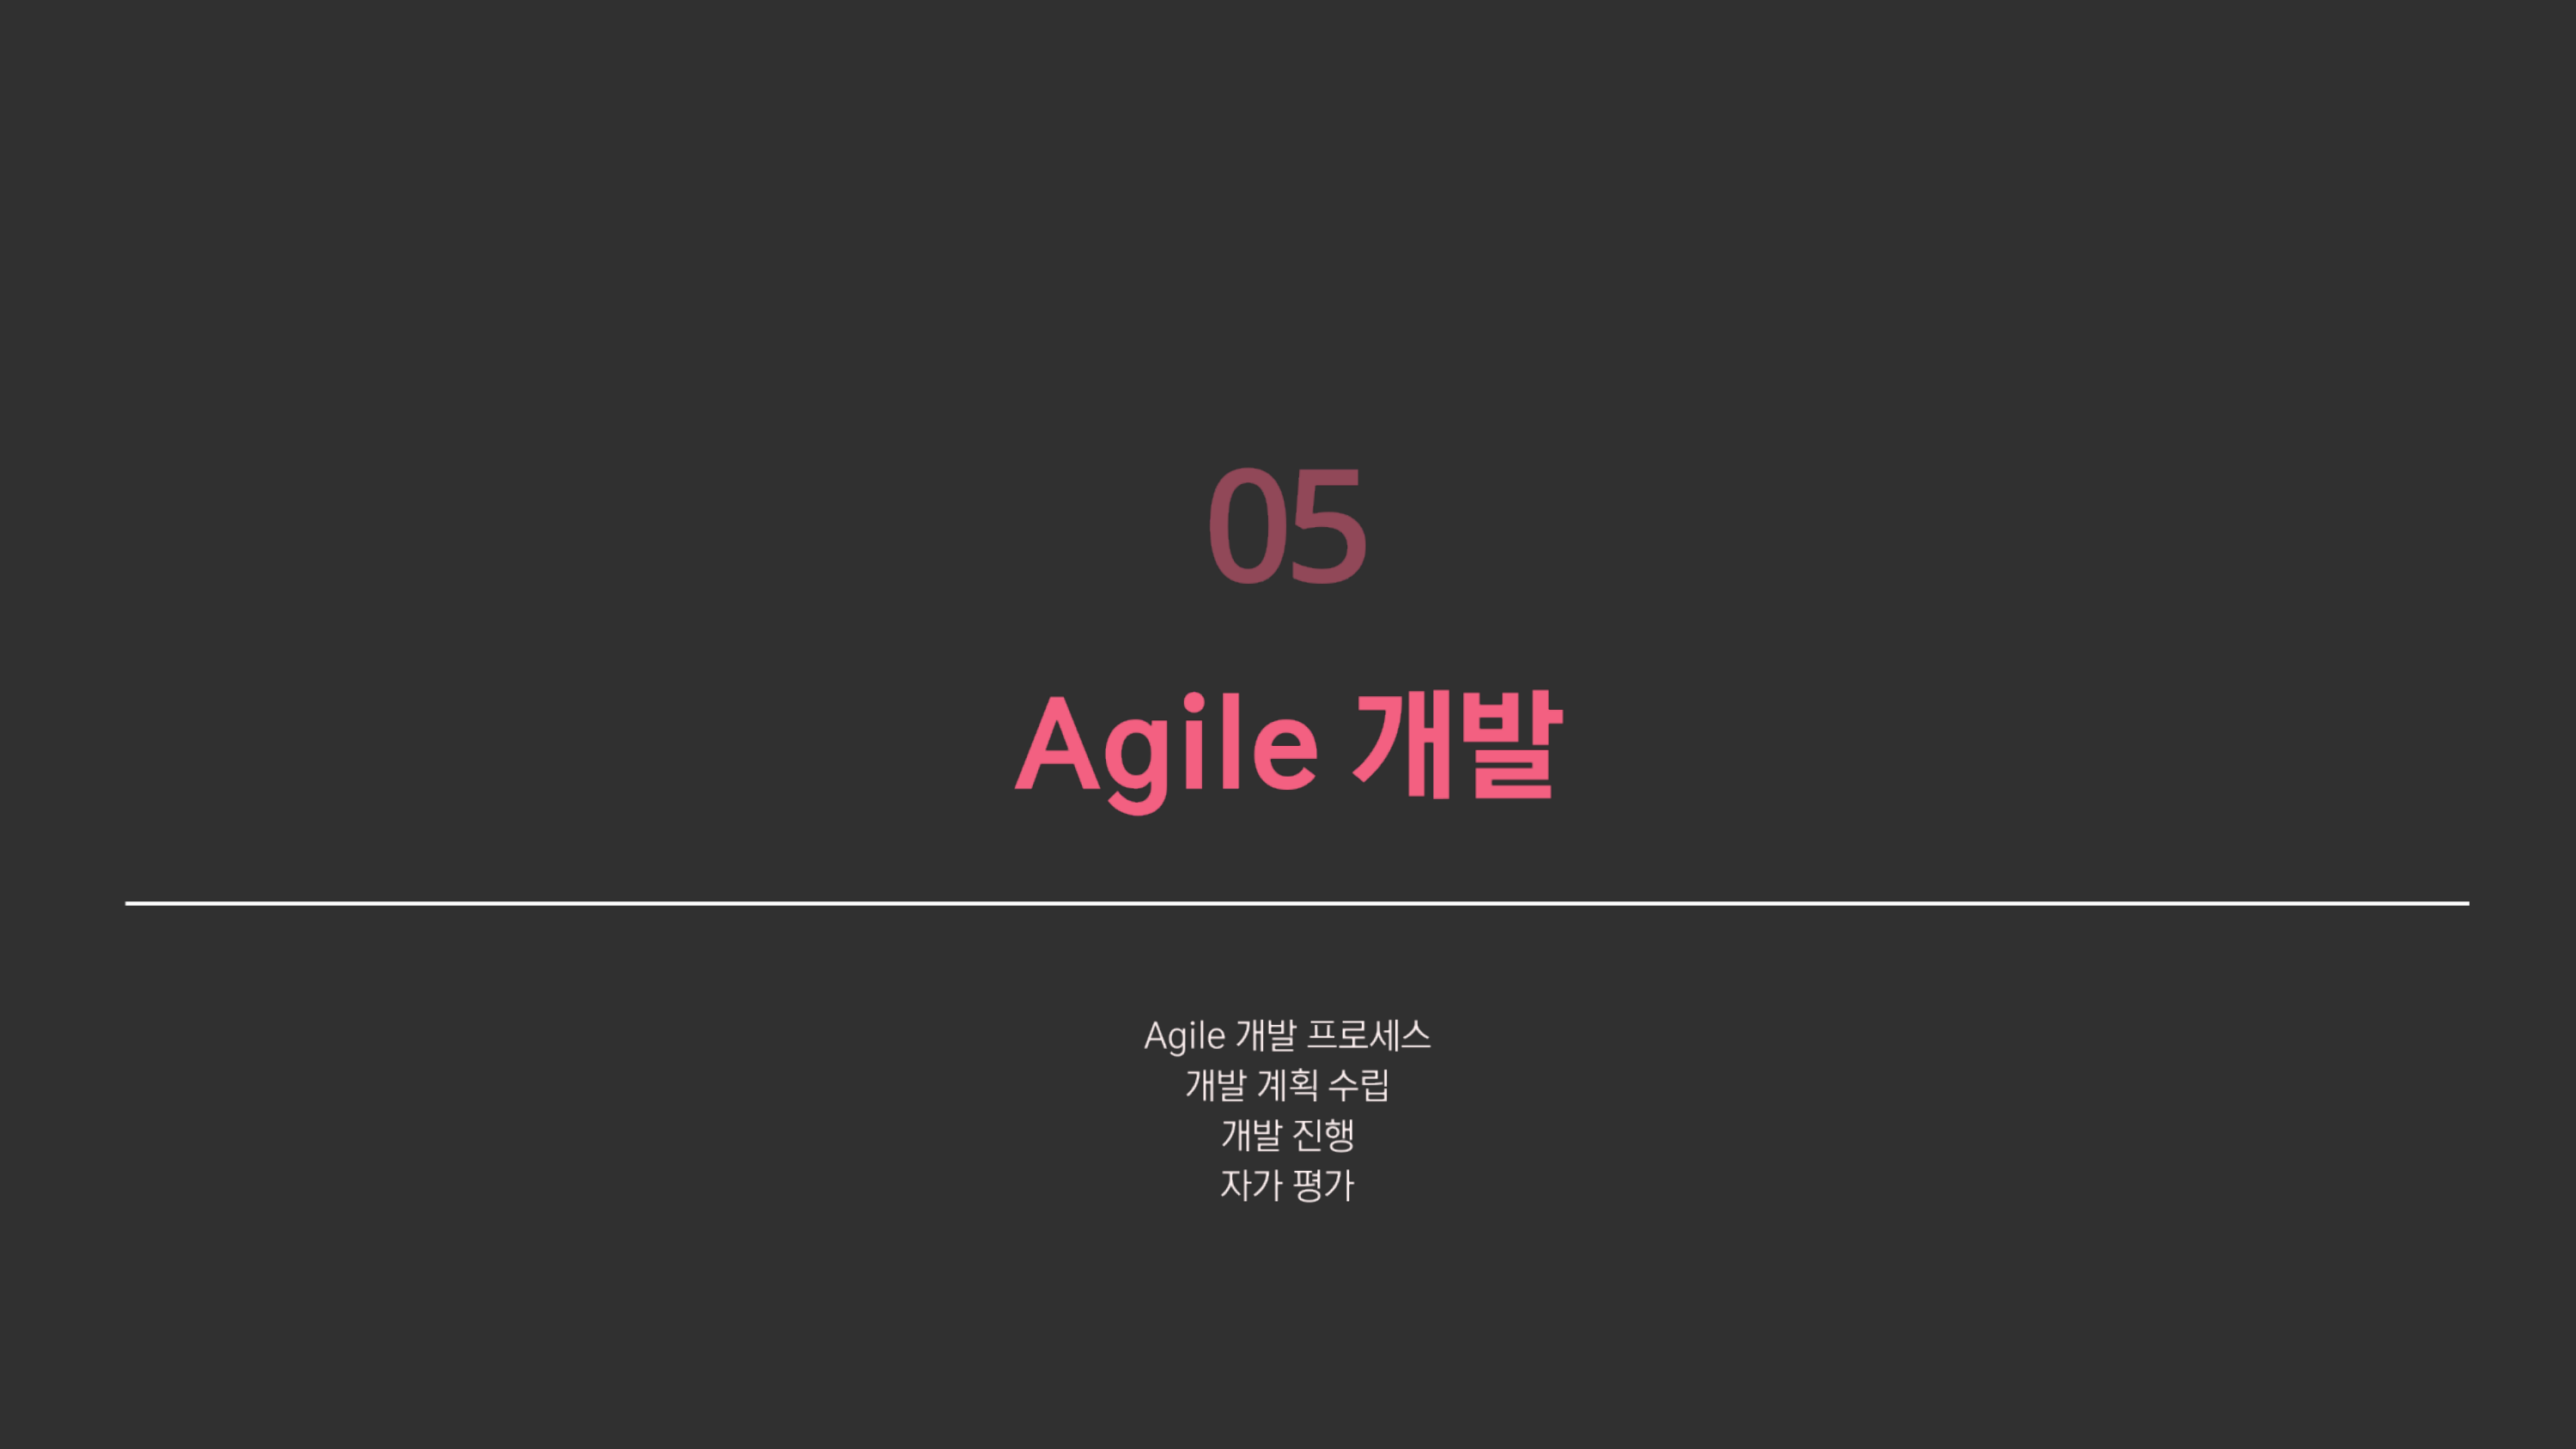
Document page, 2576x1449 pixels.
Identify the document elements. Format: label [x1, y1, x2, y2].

text_box [106, 901, 2470, 906]
picture [532, 386, 1618, 870]
picture [848, 1006, 1448, 1228]
